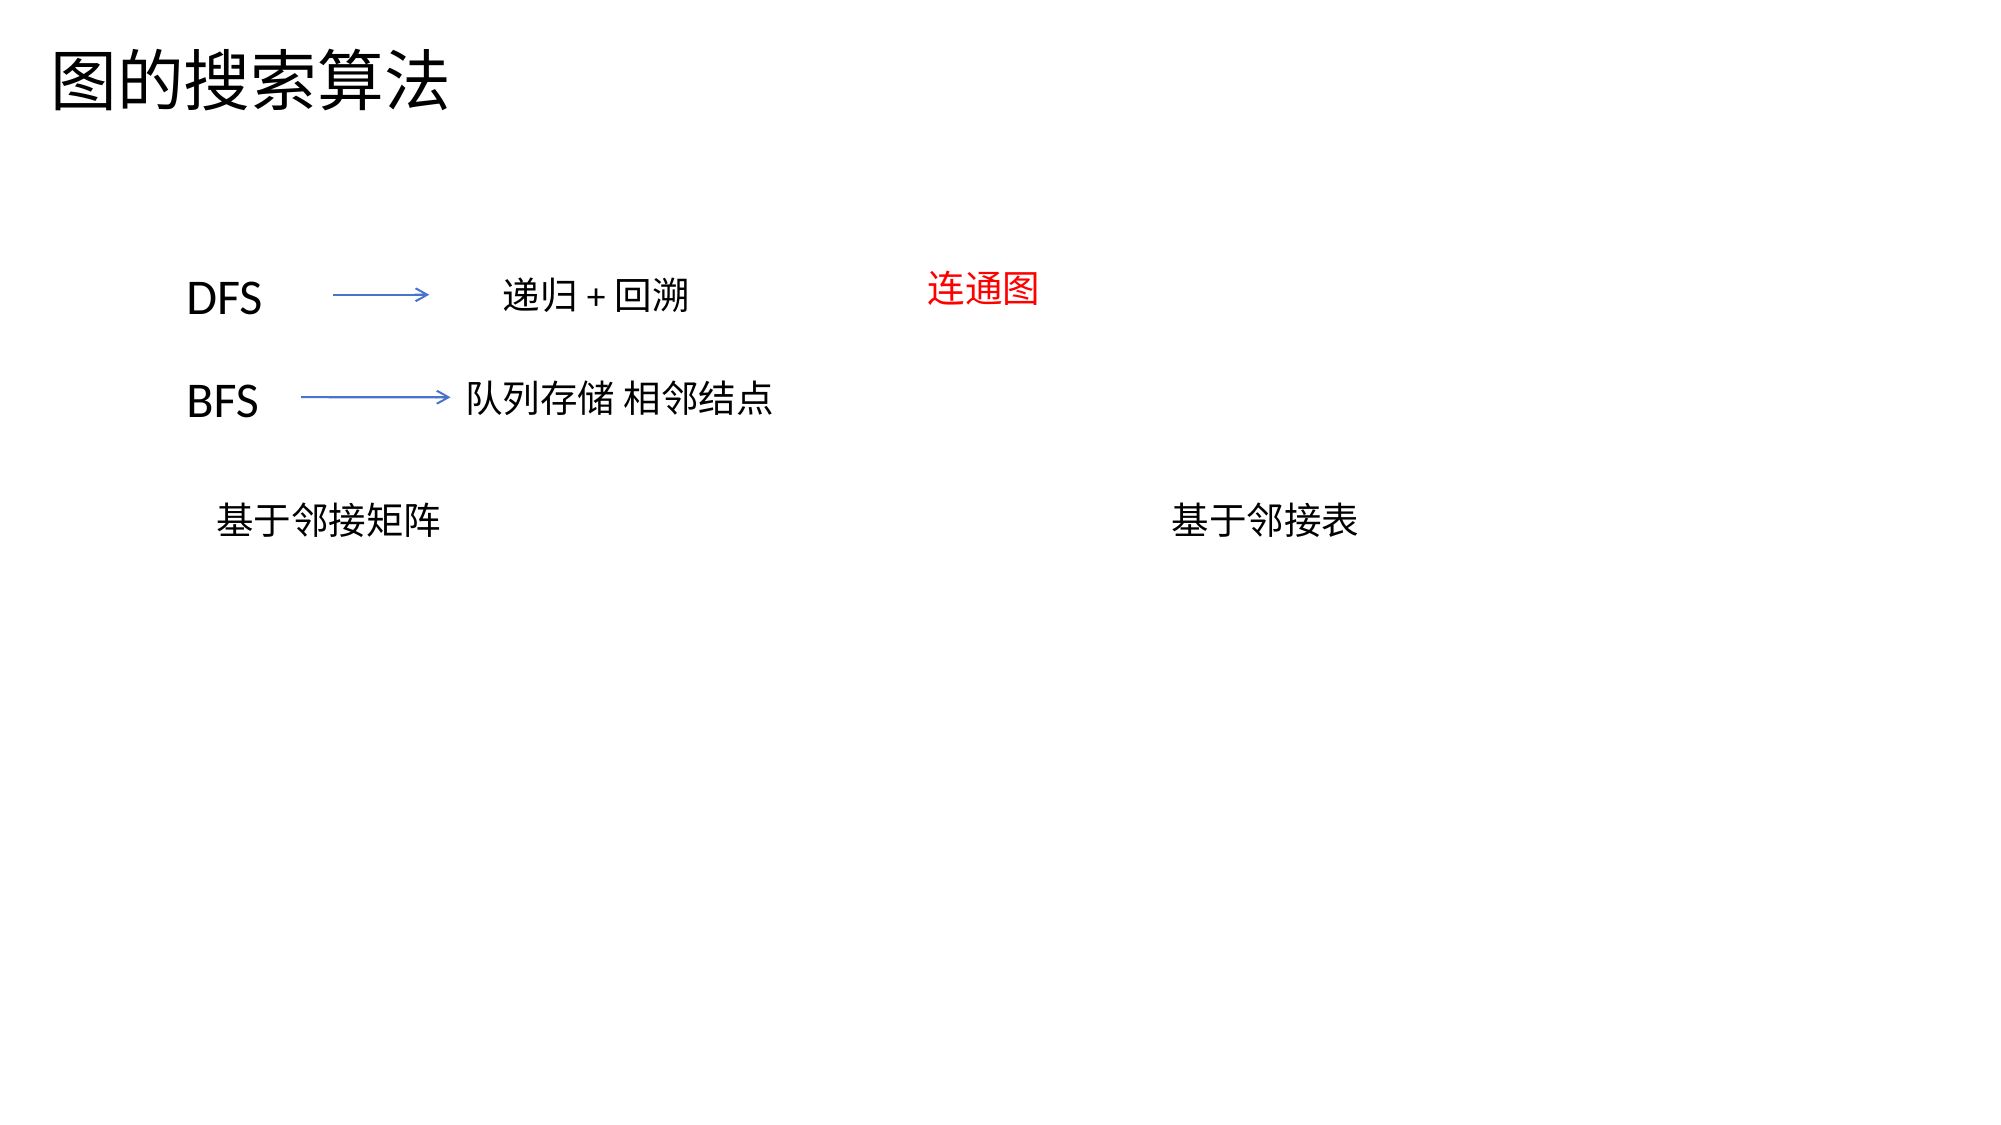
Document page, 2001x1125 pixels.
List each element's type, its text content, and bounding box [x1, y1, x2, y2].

text_box 基于邻接矩阵 [201, 489, 488, 550]
text_box 基于邻接表 [1157, 489, 1444, 550]
text_box 图的搜索算法 [35, 31, 522, 127]
text_box 递归+回溯 [488, 264, 735, 325]
text_box DFS [171, 257, 334, 333]
text_box 队列存储 相邻结点 [450, 367, 809, 428]
text_box BFS [171, 359, 302, 435]
text_box 连通图 [912, 257, 1091, 318]
